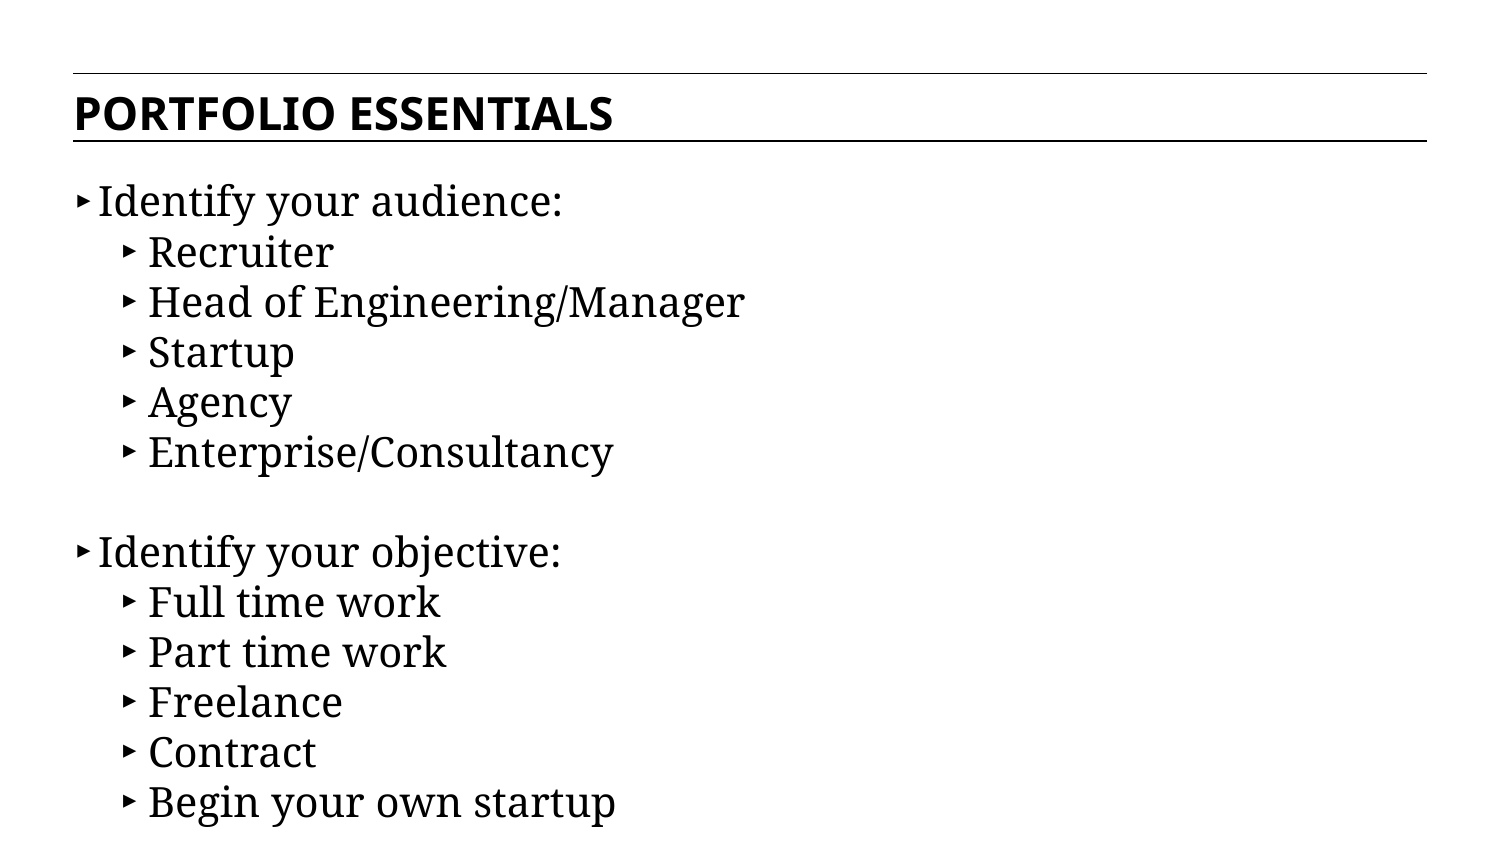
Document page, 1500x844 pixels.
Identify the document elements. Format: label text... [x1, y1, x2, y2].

text_box PORTFOLIO ESSENTIALS [73, 85, 964, 110]
list Identify your audience: Recruiter Head of Engineering/Manager Startup Agency Enterprise/Consultancy Identify your objective: Full time work Part time work Freelance Contract Begin your own startup [73, 110, 1427, 551]
